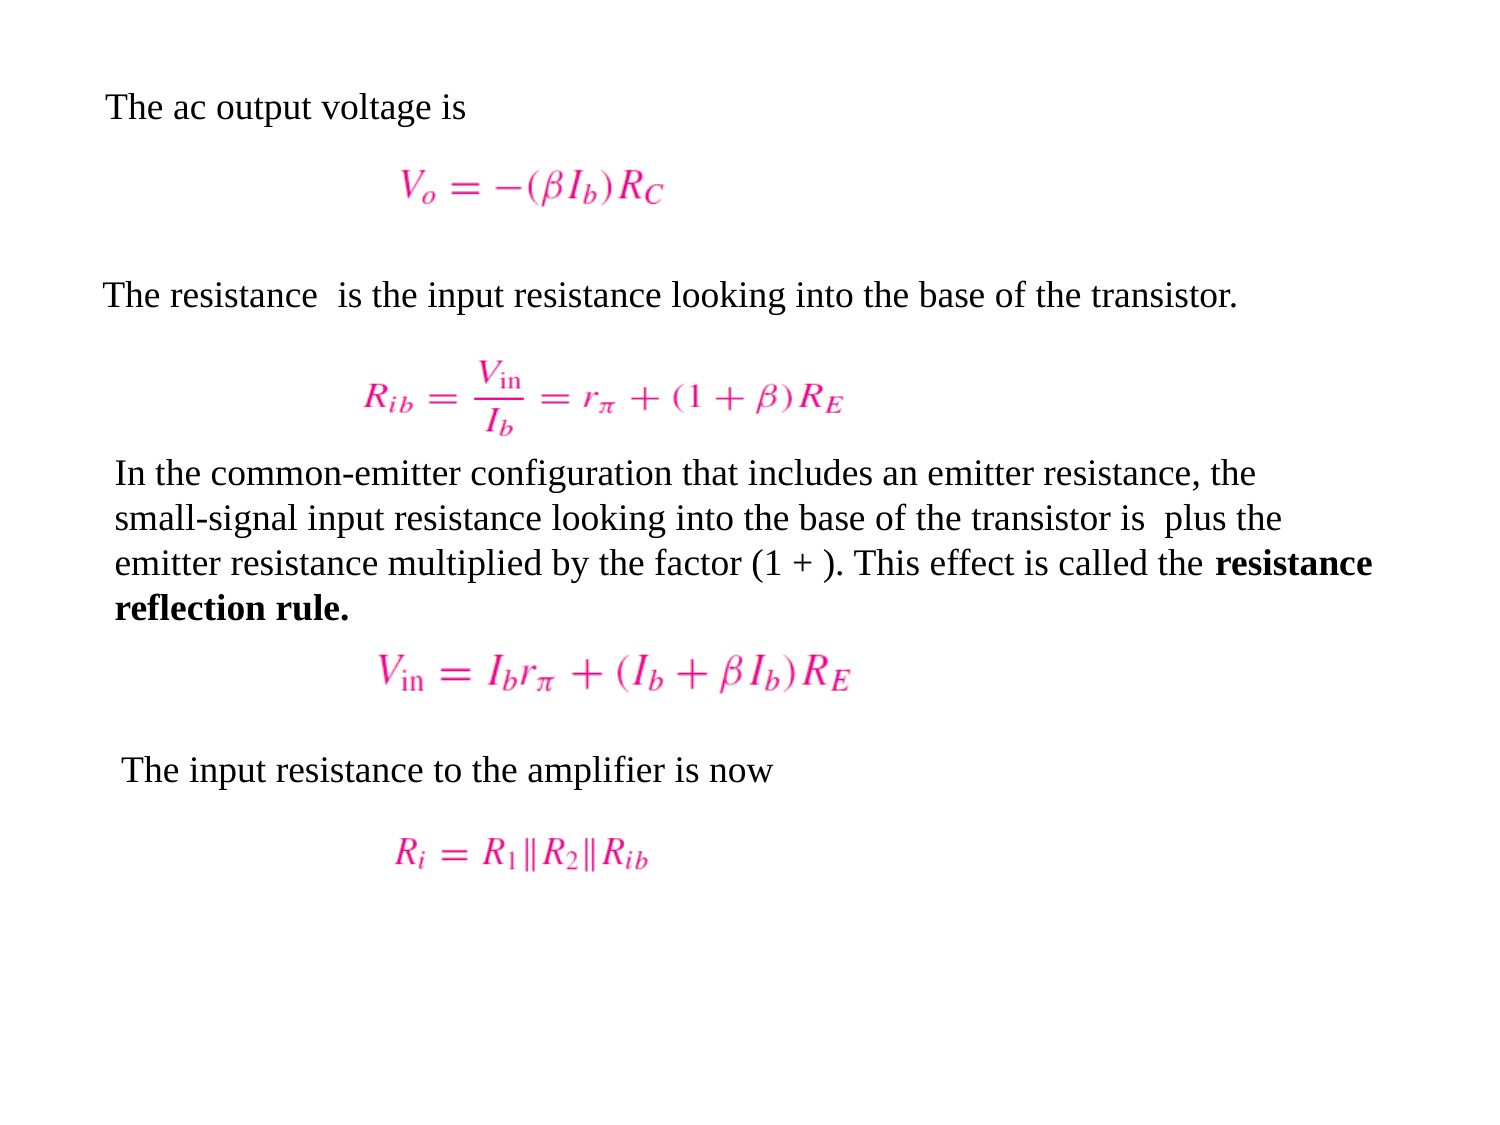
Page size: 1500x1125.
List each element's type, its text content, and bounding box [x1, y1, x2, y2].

picture [387, 149, 674, 224]
picture [362, 637, 868, 718]
text_box The input resistance to the amplifier is now [106, 737, 790, 798]
text_box The ac output voltage is [90, 74, 482, 135]
picture [349, 349, 857, 451]
picture [374, 824, 661, 886]
